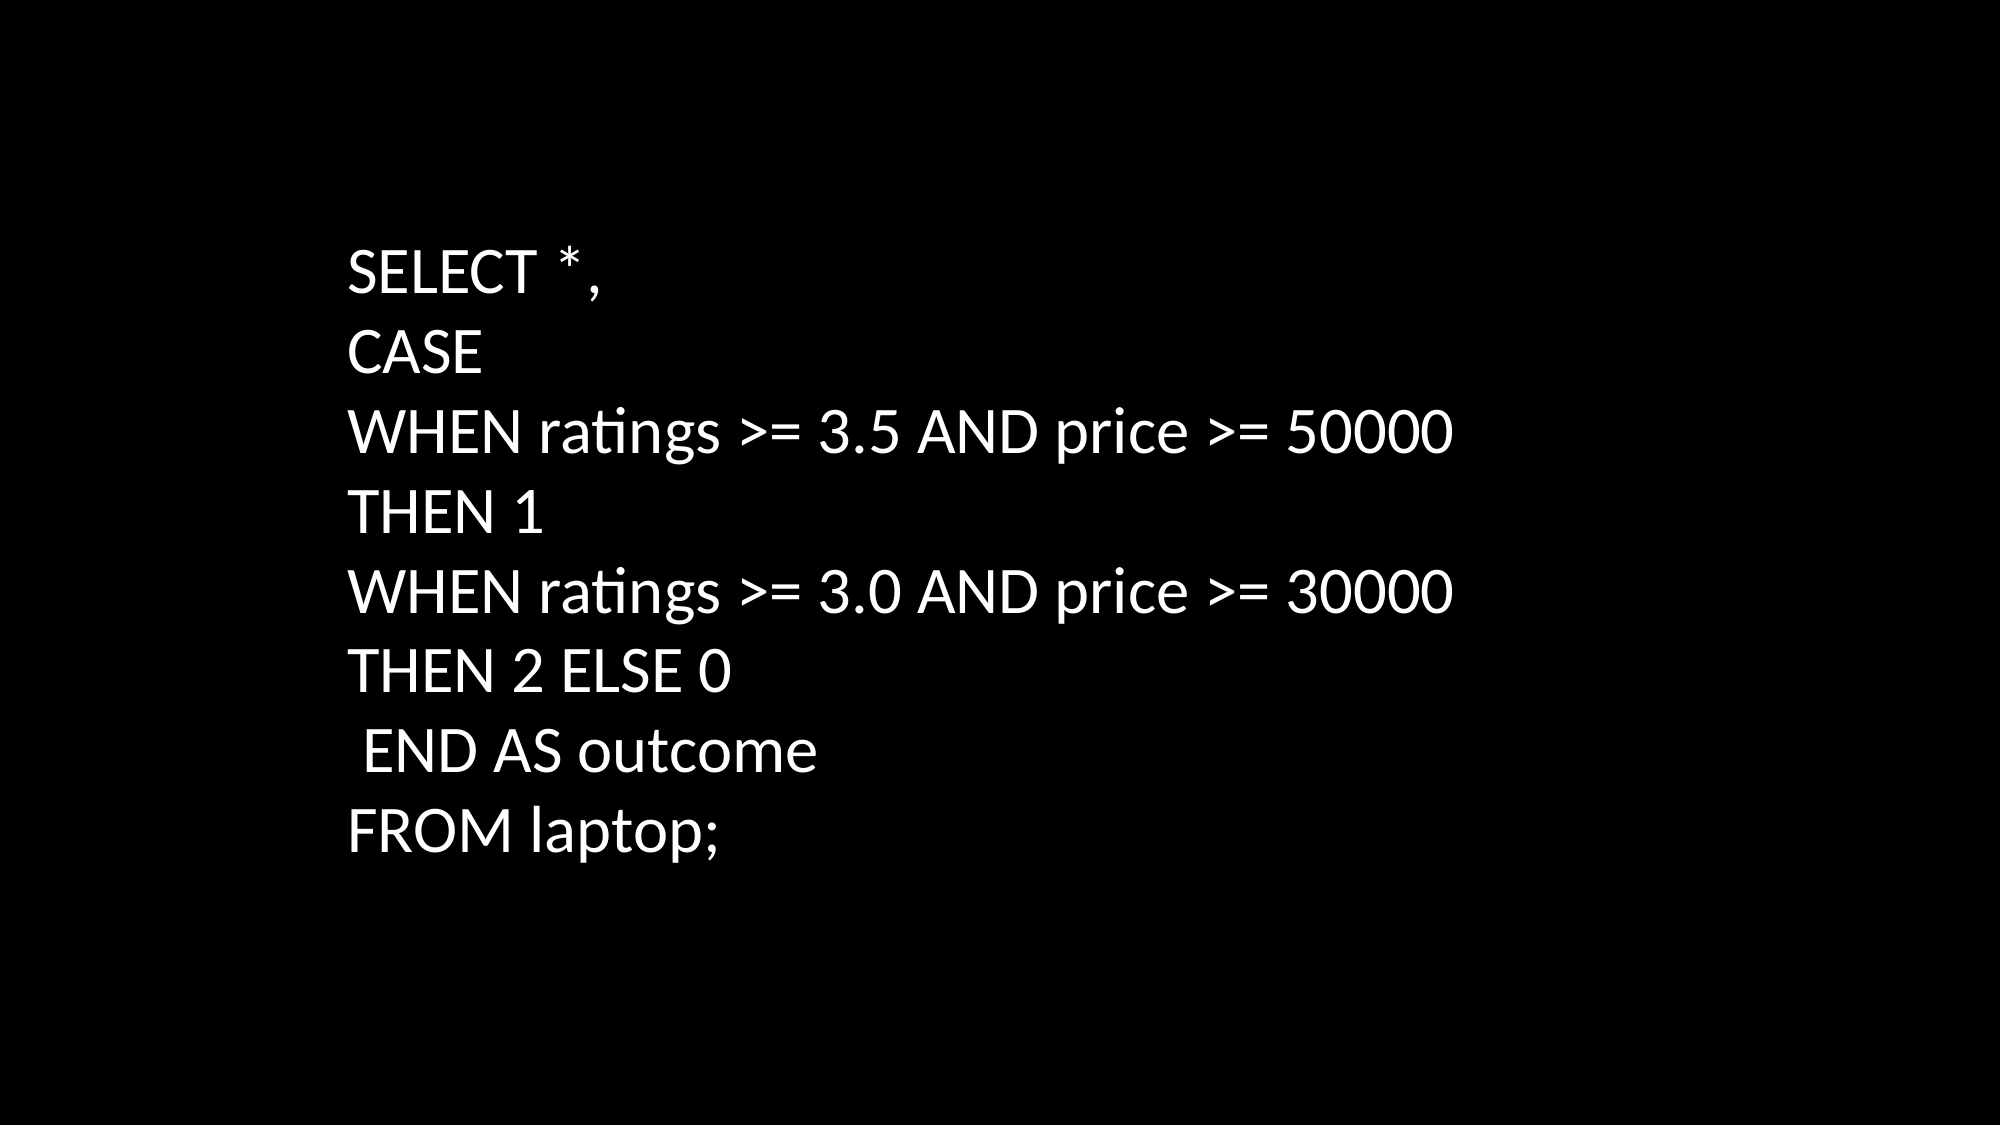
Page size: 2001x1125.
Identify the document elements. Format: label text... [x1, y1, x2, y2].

text_box SELECT *, CASE WHEN ratings >= 3.5 AND price >= 50000 THEN 1 WHEN ratings >= 3.0 AND price >= 30000 THEN 2 ELSE 0 END AS outcome FROM laptop; [332, 219, 1583, 954]
